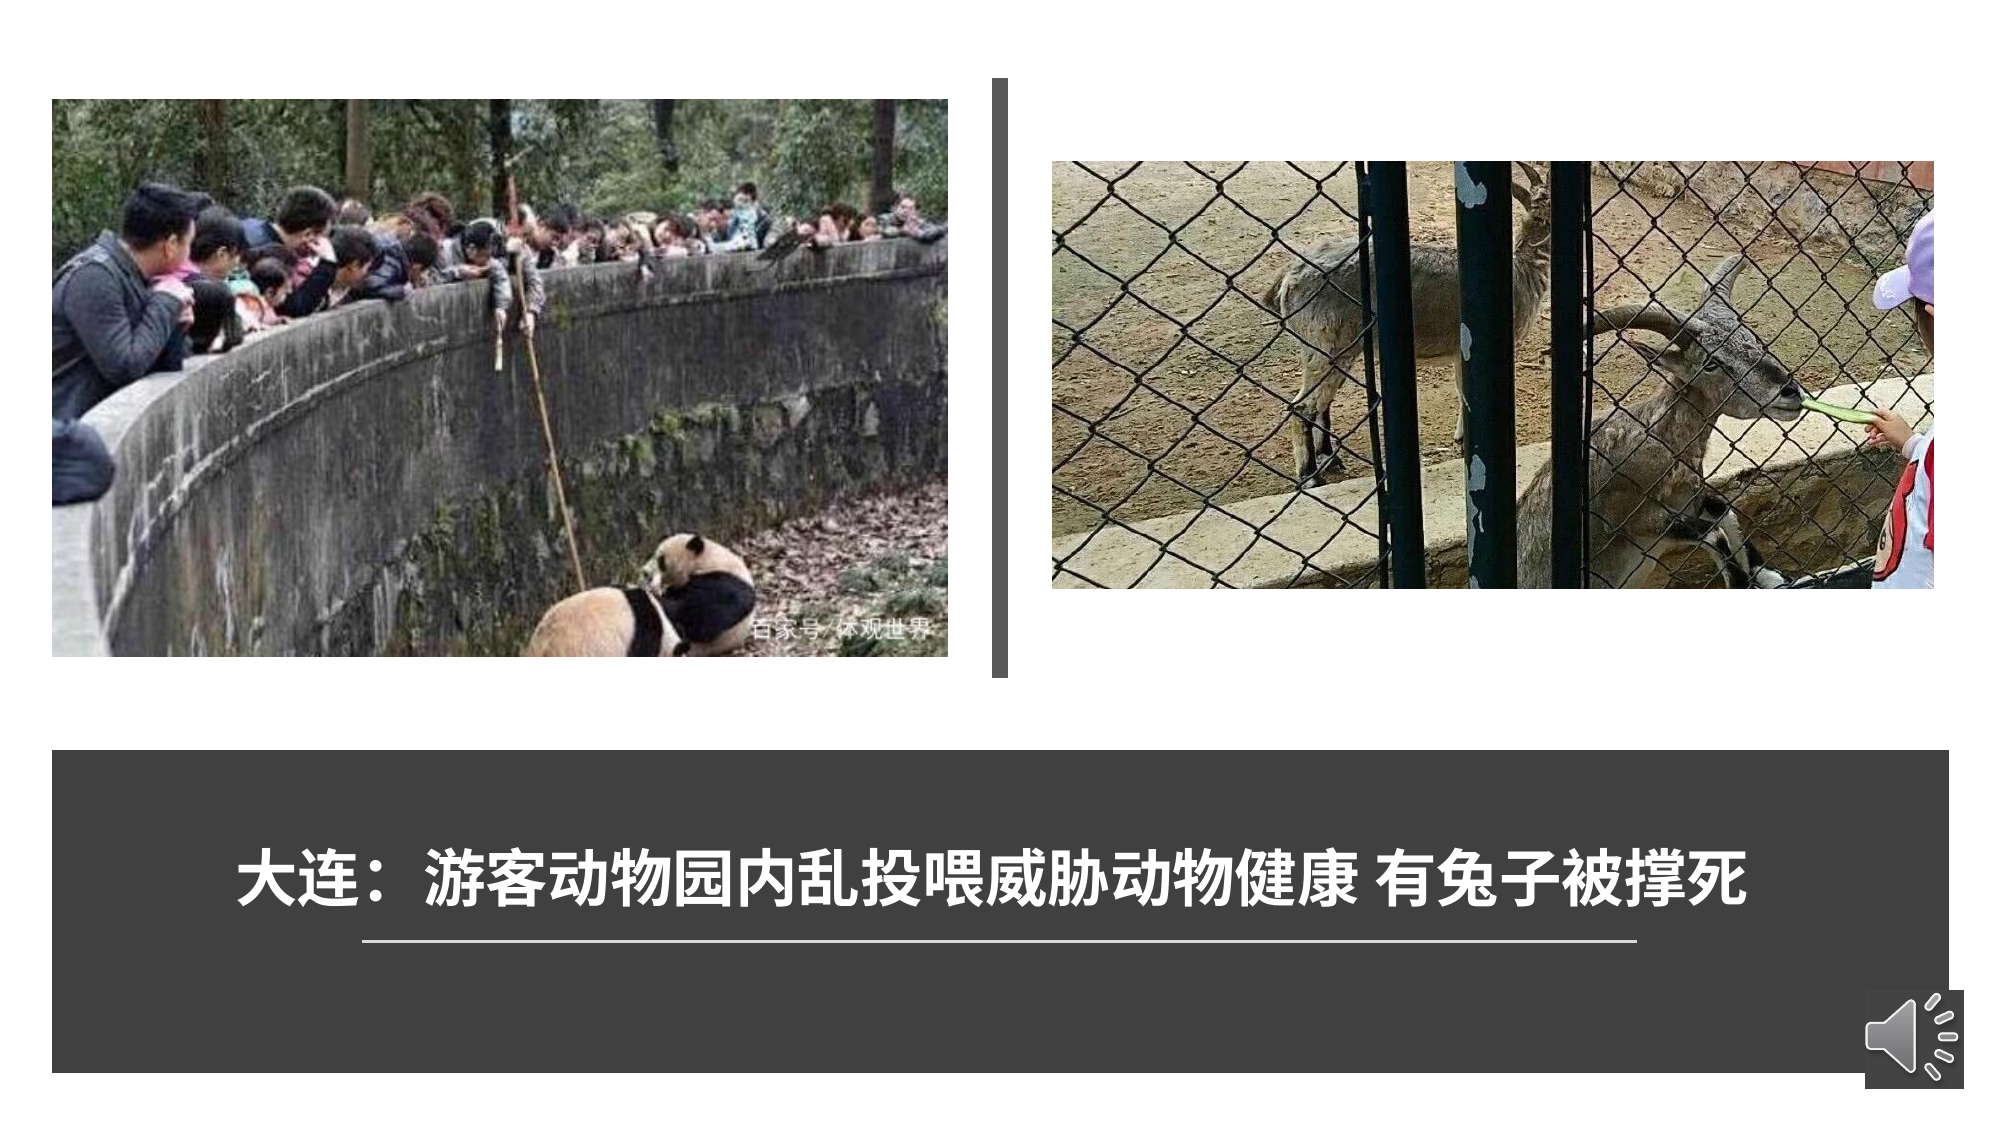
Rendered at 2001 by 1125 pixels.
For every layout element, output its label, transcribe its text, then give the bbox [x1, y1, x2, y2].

title 大连：游客动物园内乱投喂威胁动物健康 有兔子被撑死 [86, 825, 1914, 998]
picture [52, 99, 948, 657]
text_box [61, 759, 1939, 1064]
picture [1052, 161, 1934, 589]
picture [1864, 989, 1965, 1090]
